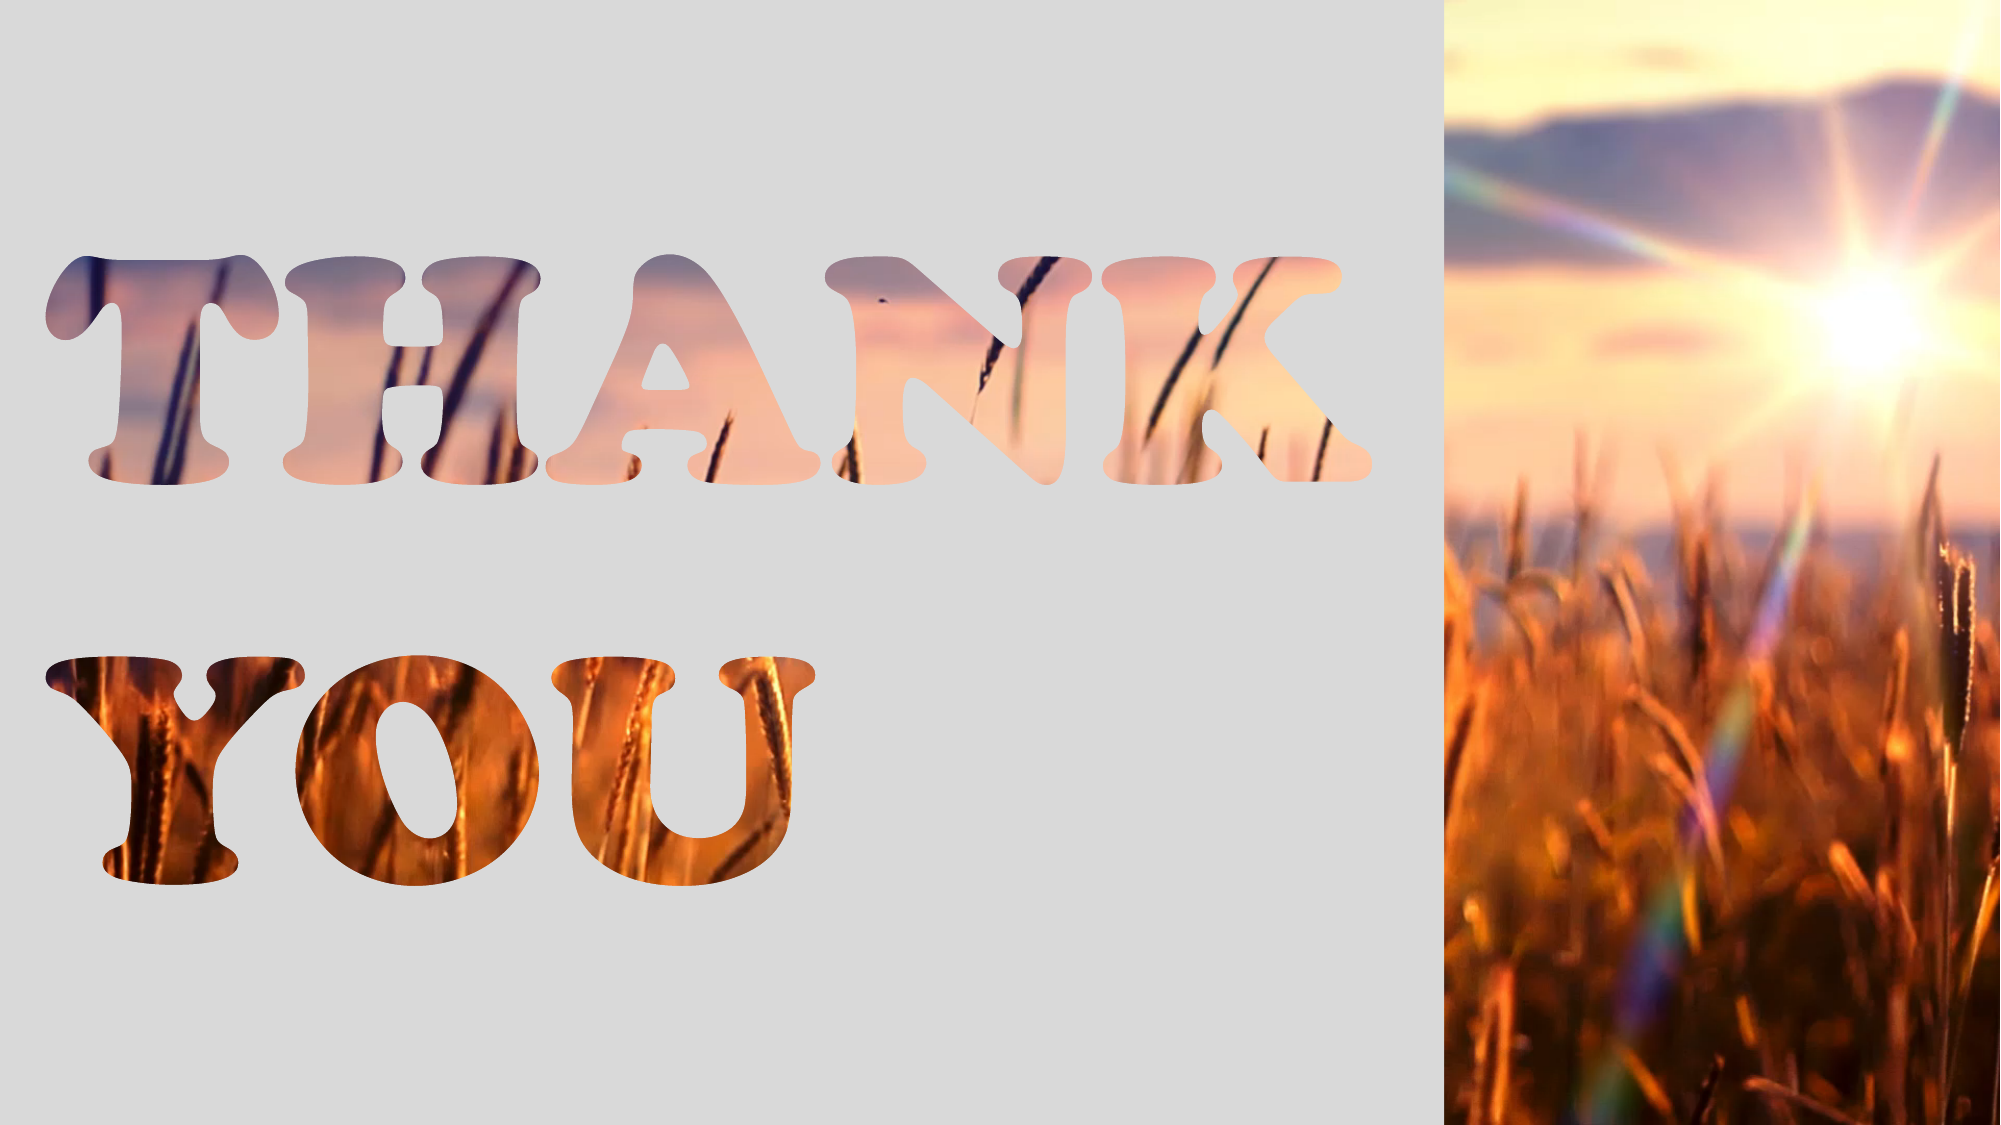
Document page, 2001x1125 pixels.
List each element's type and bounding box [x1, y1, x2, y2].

text_box [0, 0, 2000, 1125]
